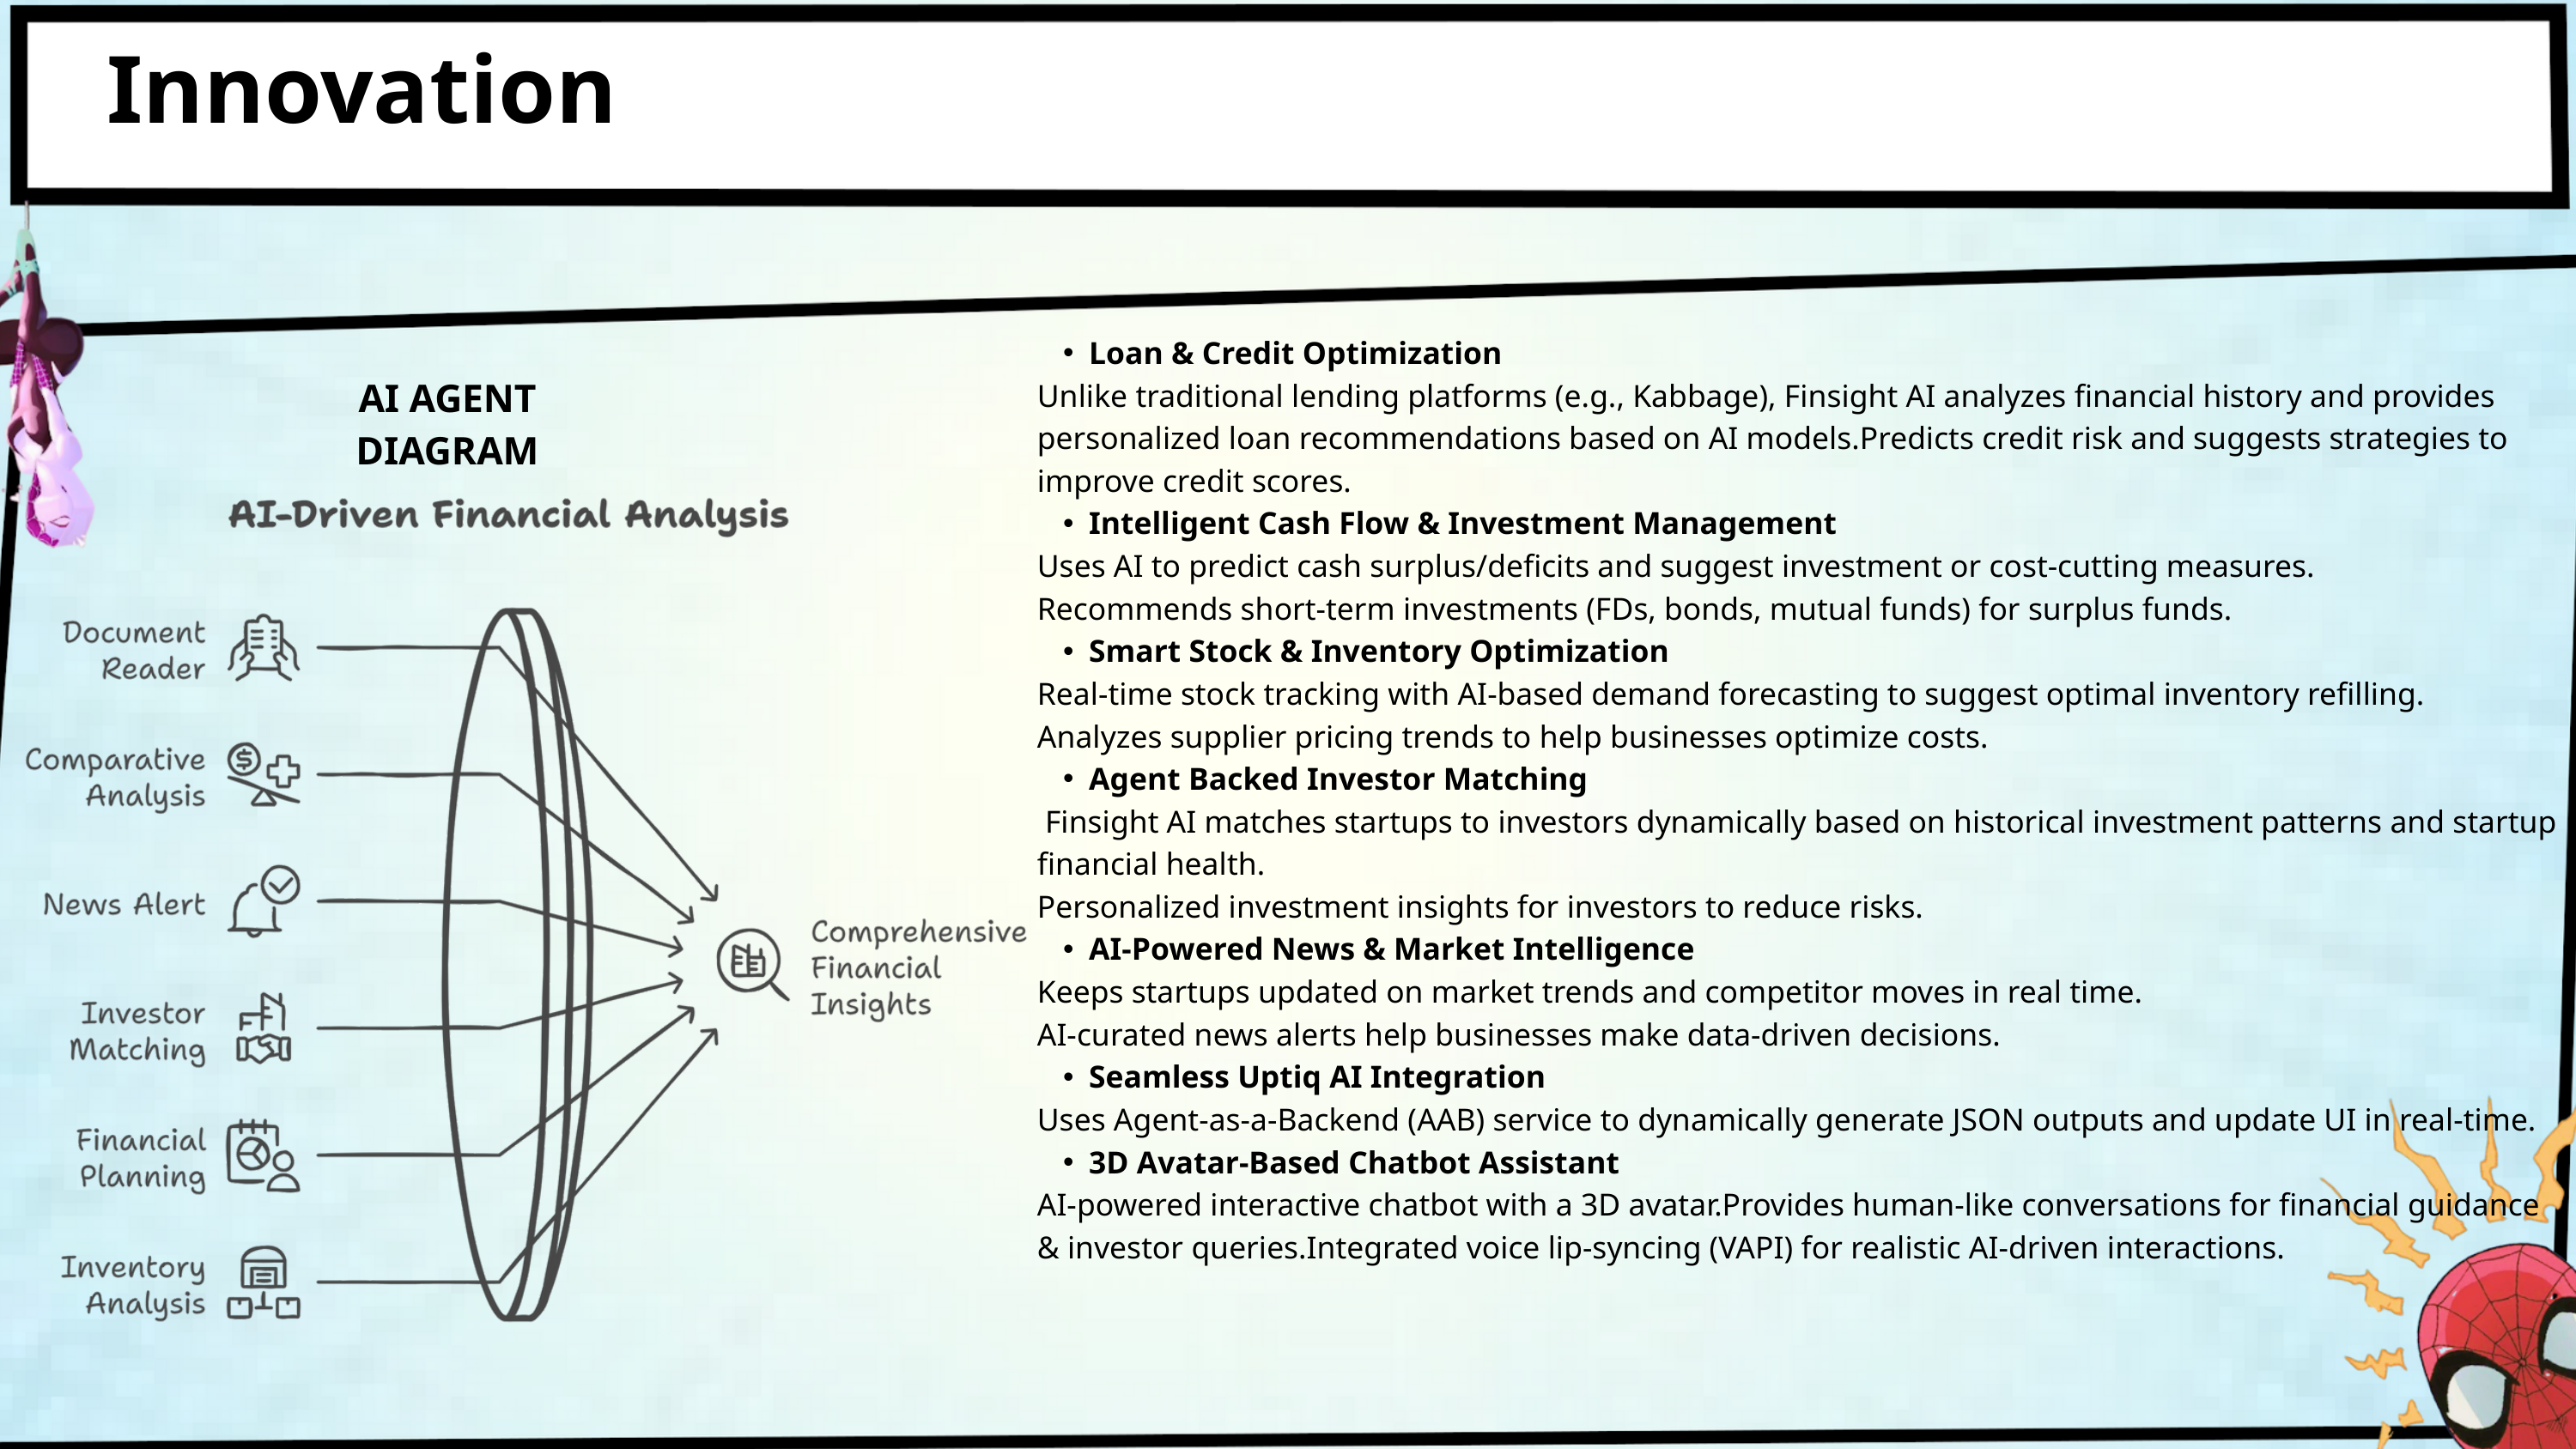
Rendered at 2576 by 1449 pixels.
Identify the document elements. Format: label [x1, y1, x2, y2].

text_box [106, 32, 1048, 182]
text_box [0, 0, 2576, 1449]
